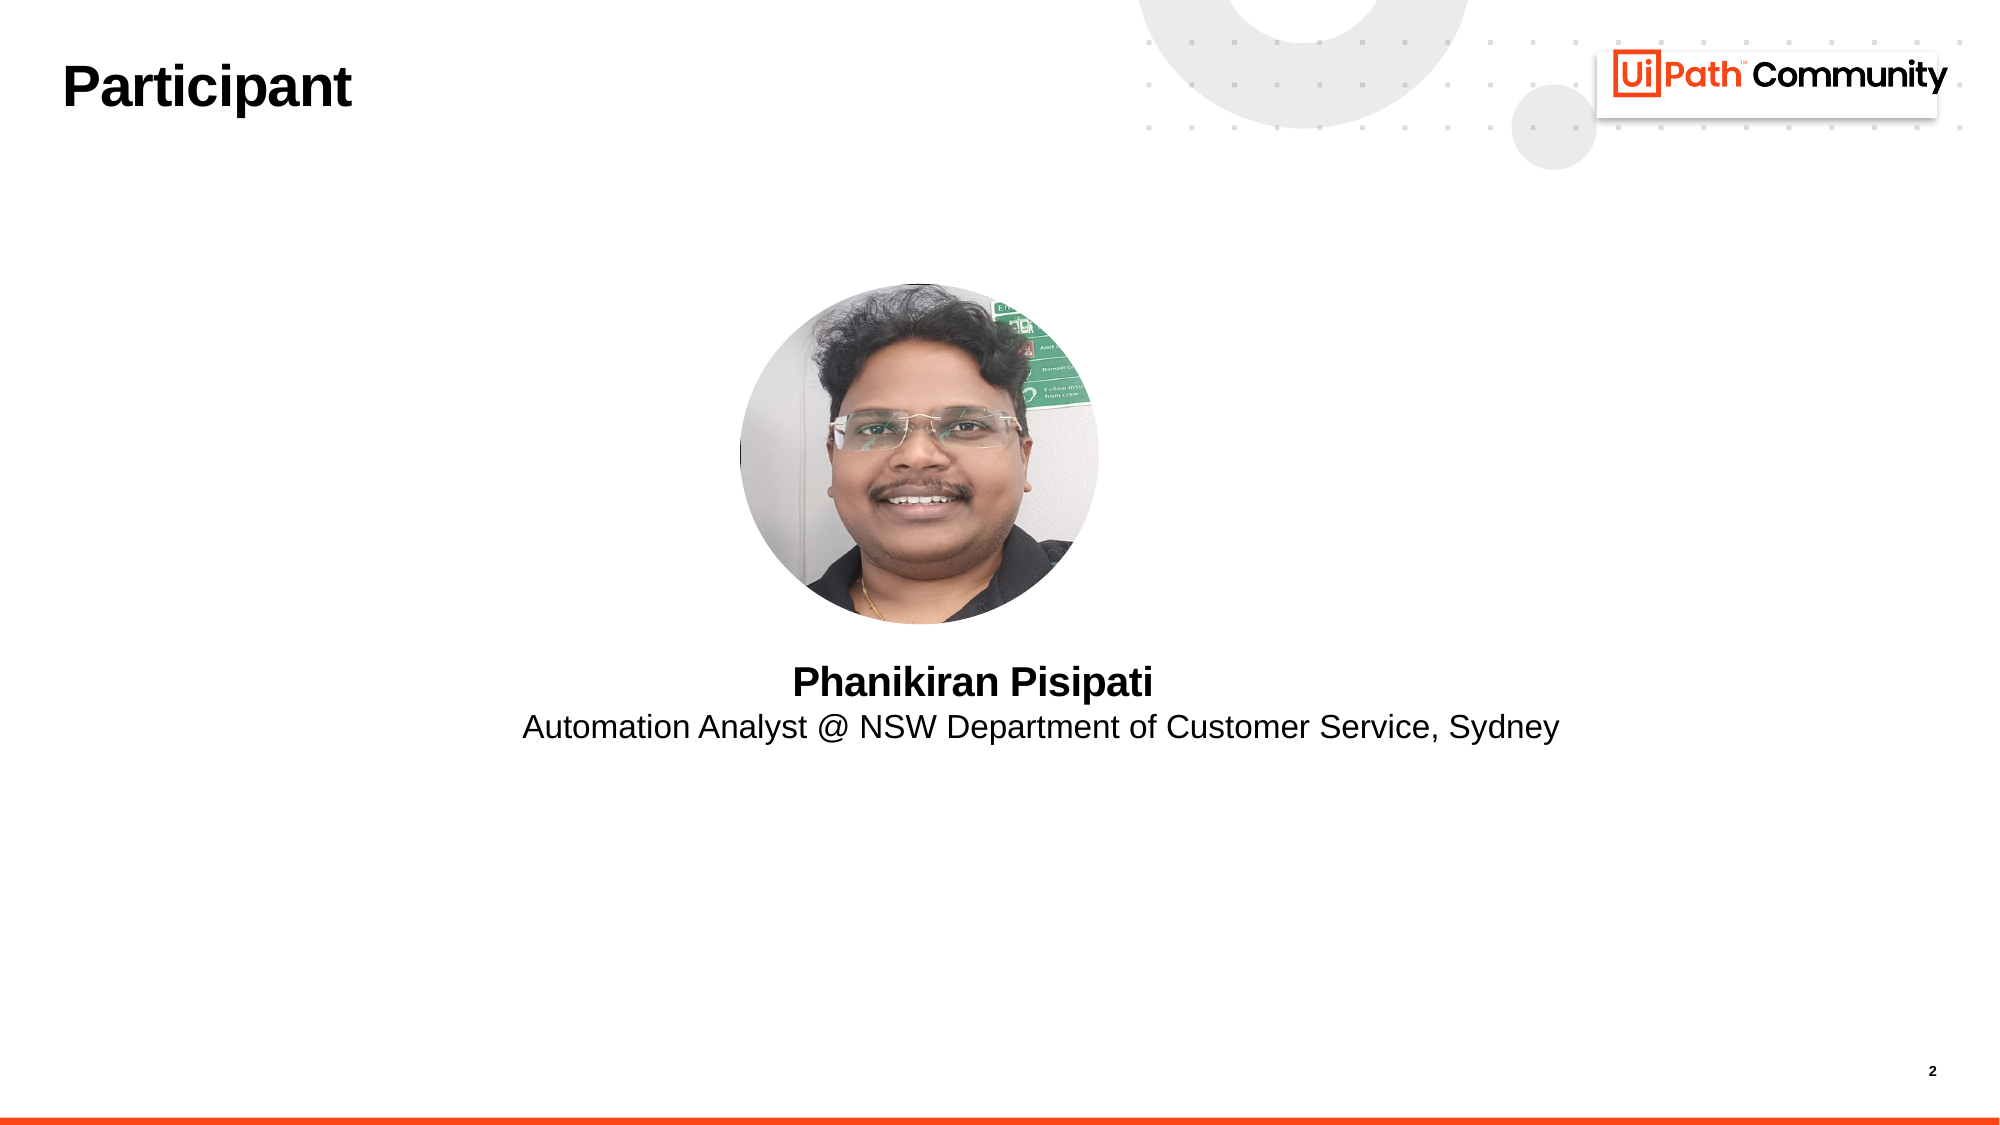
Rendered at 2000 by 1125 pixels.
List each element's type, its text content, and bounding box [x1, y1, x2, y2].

title Participant [62, 58, 1147, 172]
list Phanikiran Pisipati [276, 624, 1444, 705]
list Automation Analyst @ NSW Department of Customer Service, Sydney [220, 705, 1647, 767]
picture [739, 283, 1100, 625]
picture [1610, 46, 1950, 102]
